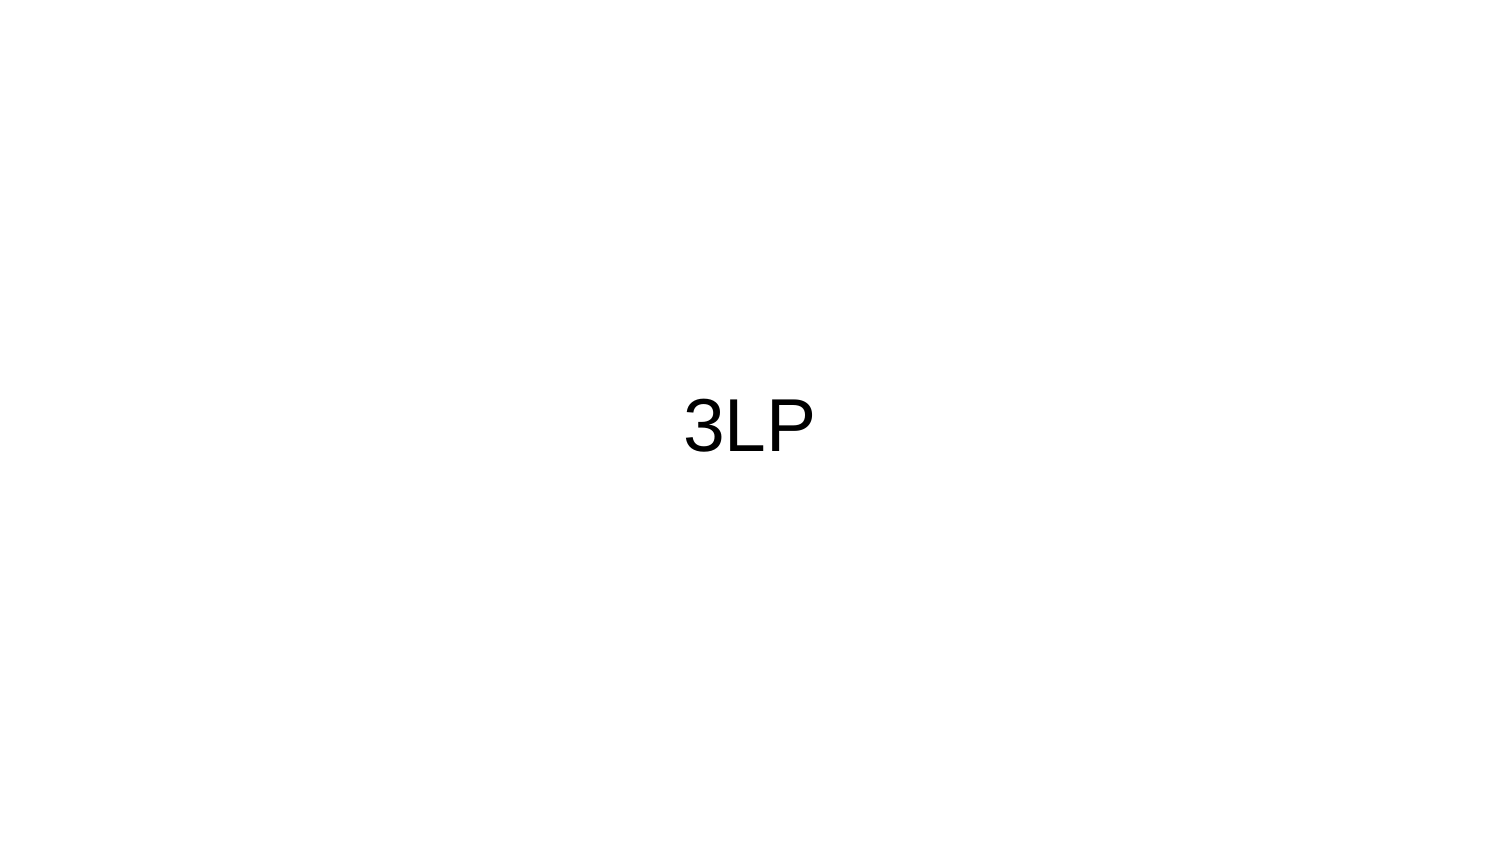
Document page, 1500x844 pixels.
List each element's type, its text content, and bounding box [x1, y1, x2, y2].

title 3LP [51, 352, 1449, 491]
